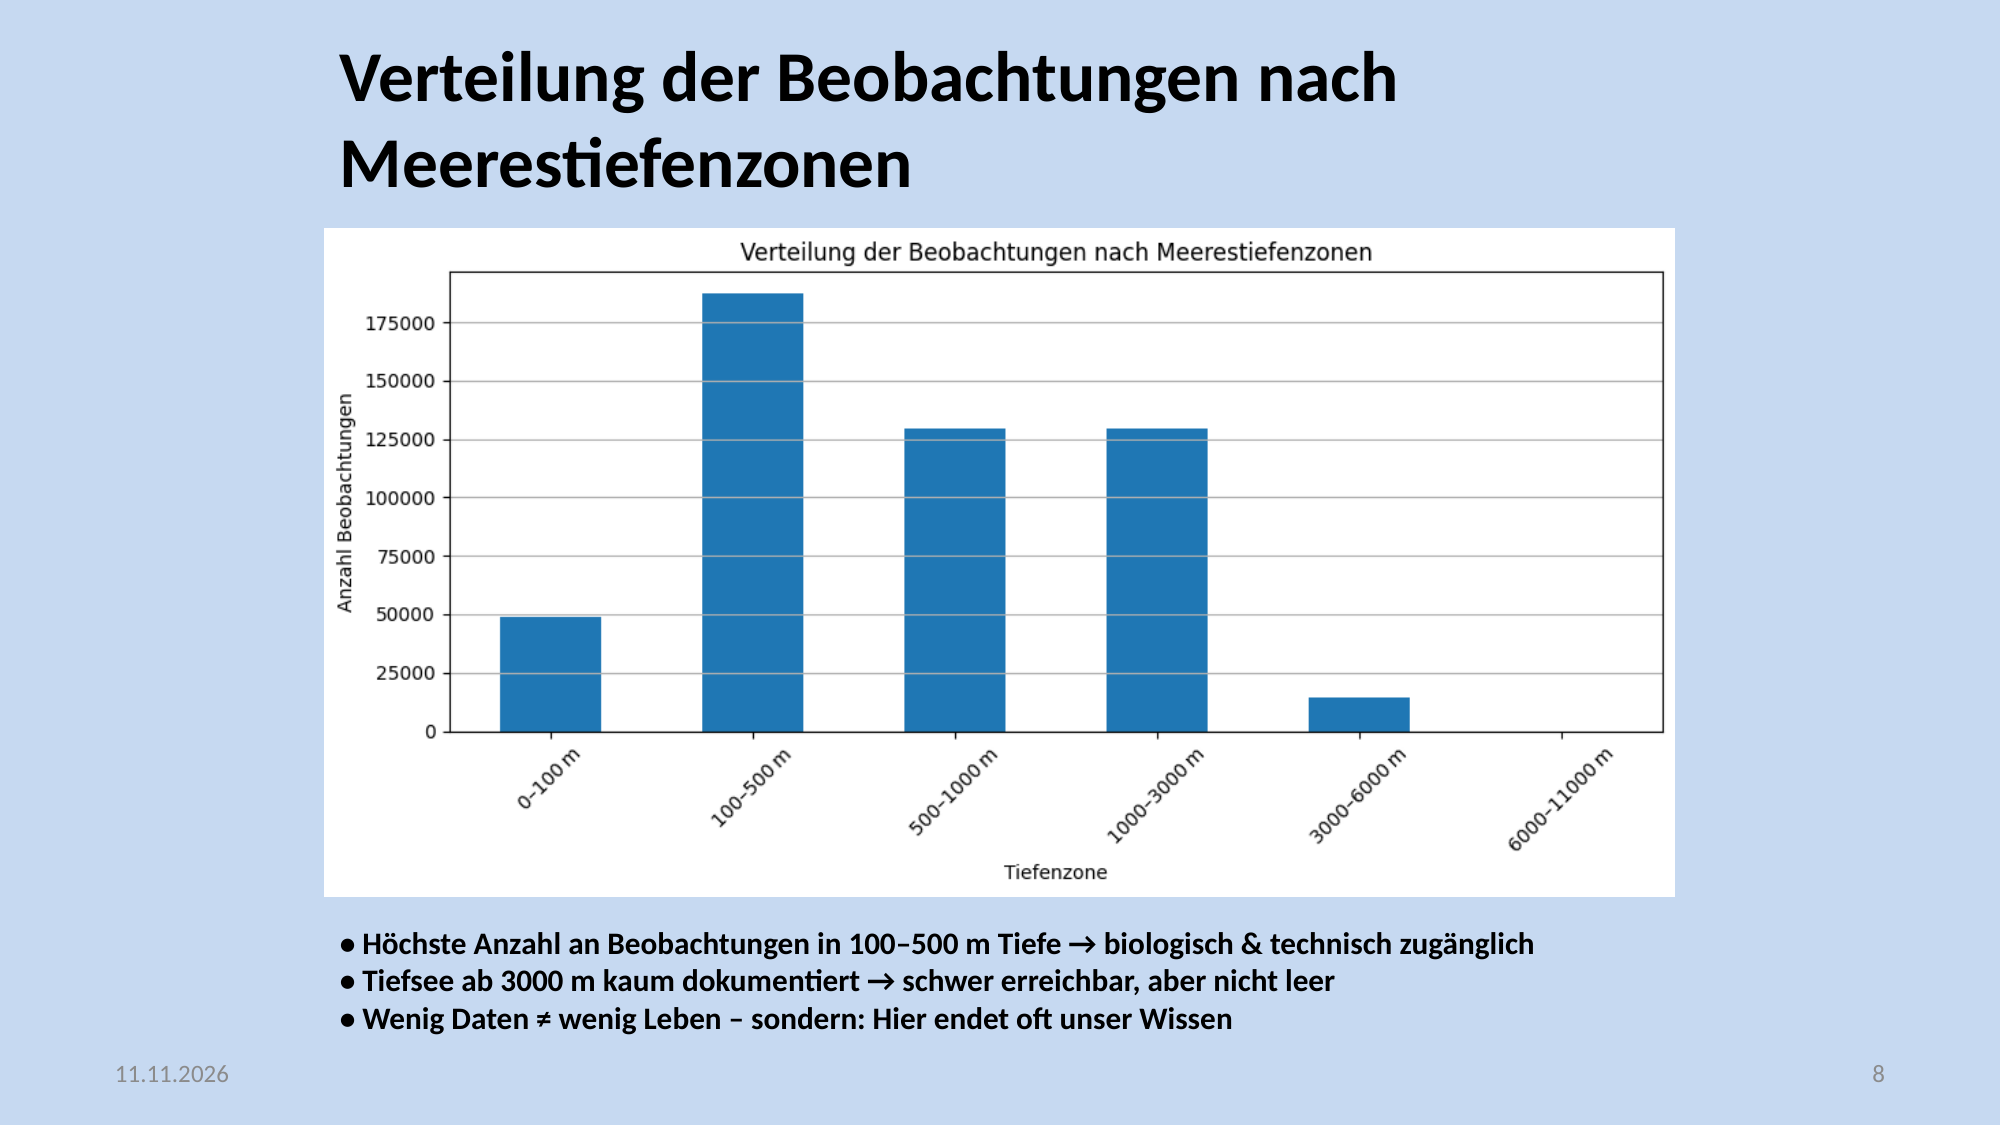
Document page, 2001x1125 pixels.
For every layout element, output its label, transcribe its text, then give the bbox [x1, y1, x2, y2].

title Verteilung der Beobachtungen nach Meerestiefenzonen [324, 22, 1697, 210]
picture [324, 227, 1676, 898]
text_box • Höchste Anzahl an Beobachtungen in 100–500 m Tiefe → biologisch & technisch zugänglich • Tiefsee ab 3000 m kaum dokumentiert → schwer erreichbar, aber nicht leer • Wenig Daten ≠ wenig Leben – sondern: Hier endet oft unser Wissen [324, 915, 1790, 1043]
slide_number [99, 1042, 567, 1103]
slide_number 8 [1433, 1042, 1900, 1103]
